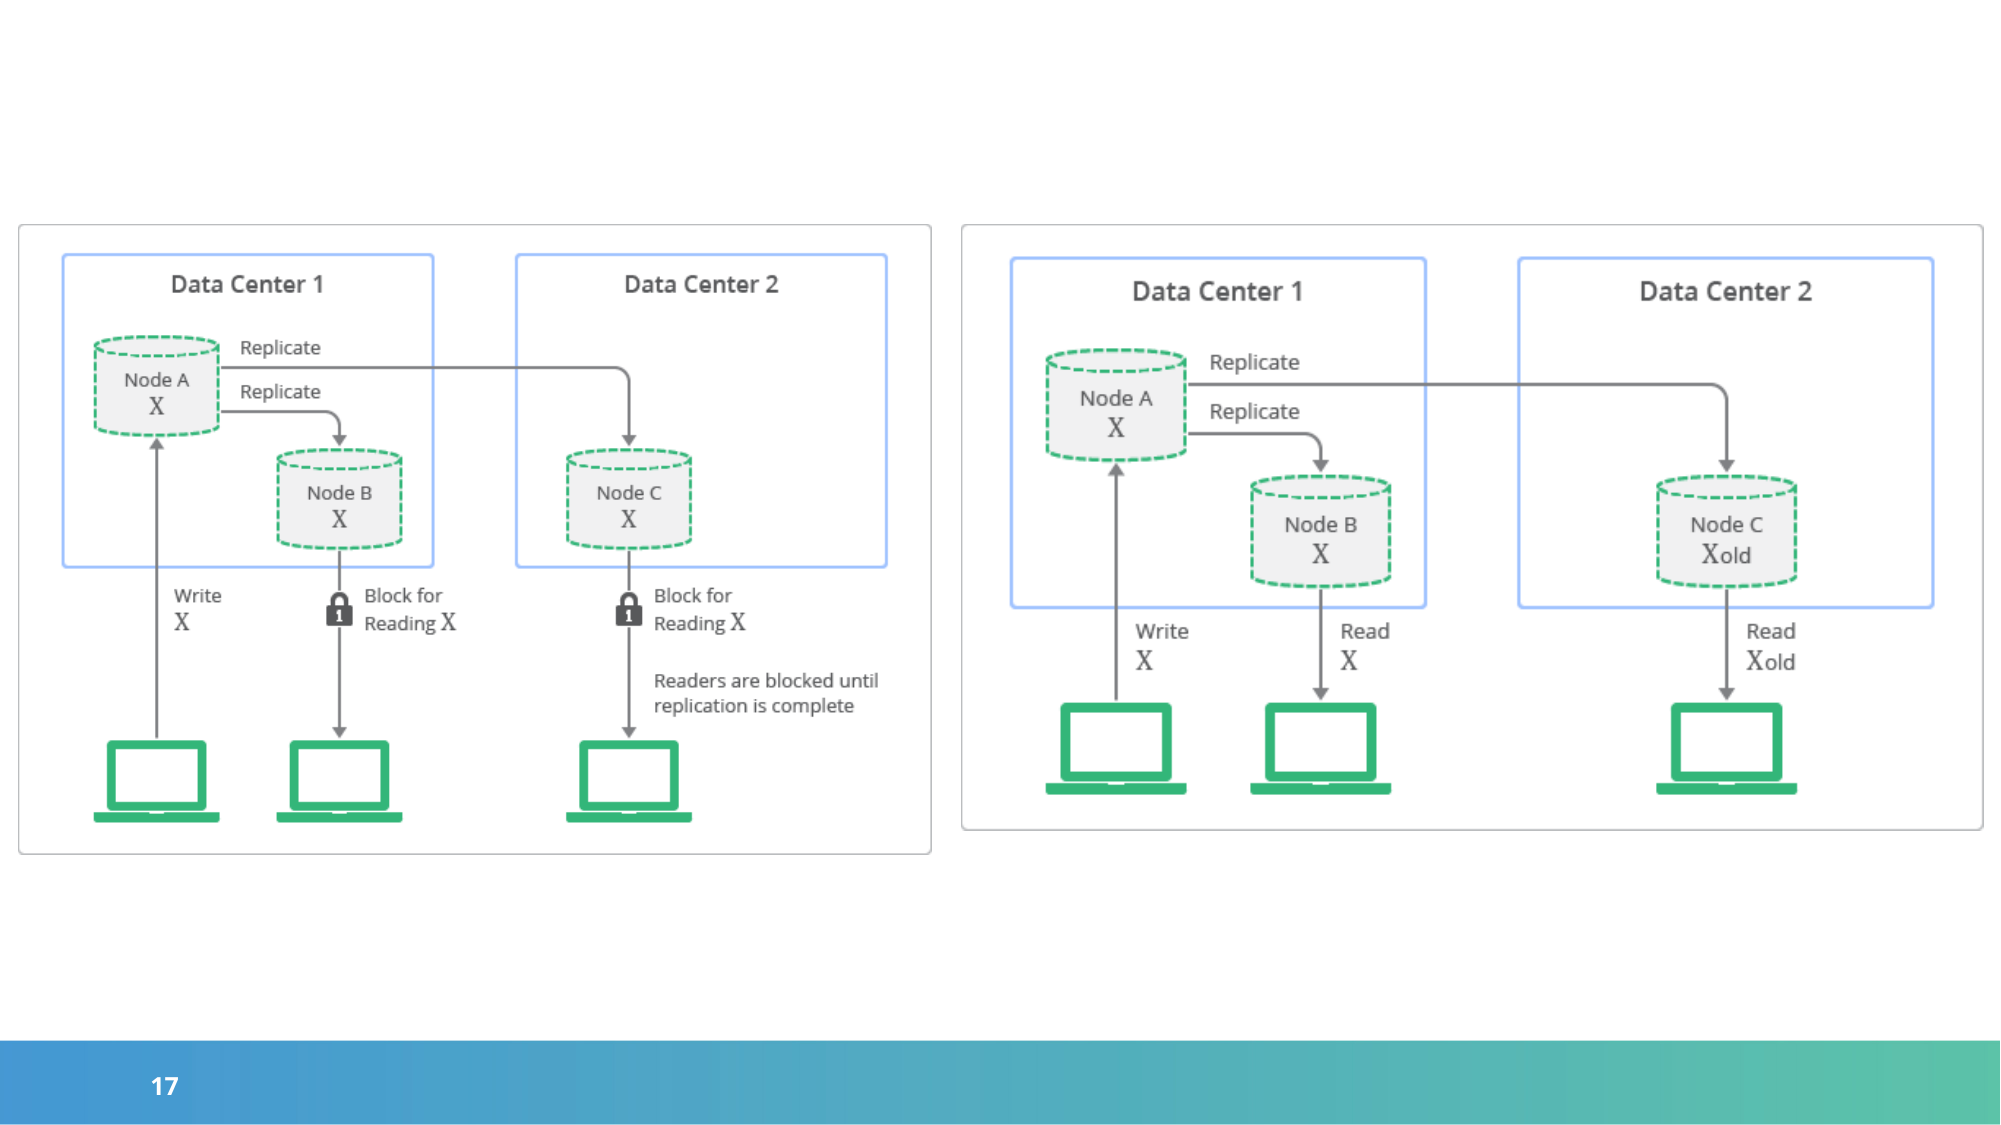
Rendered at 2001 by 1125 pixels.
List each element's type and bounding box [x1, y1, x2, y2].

list [961, 224, 1984, 831]
picture [0, 0, 2000, 1125]
list [18, 224, 932, 855]
